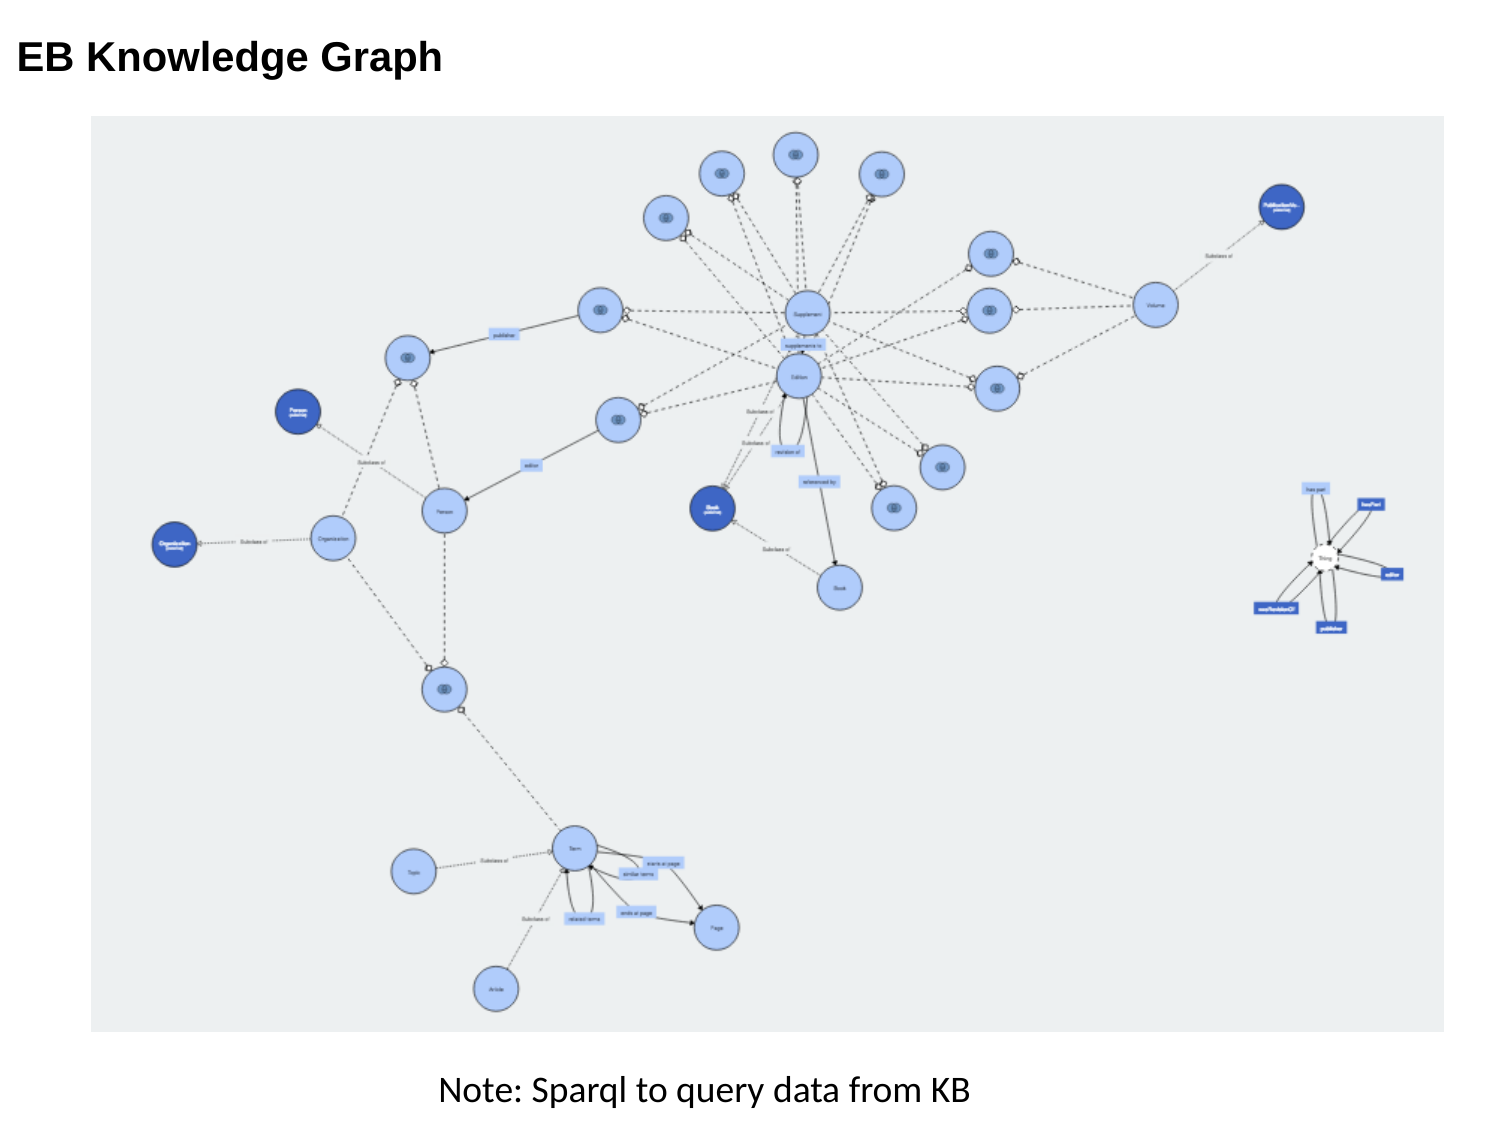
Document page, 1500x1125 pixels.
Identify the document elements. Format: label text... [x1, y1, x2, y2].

picture [91, 116, 1444, 1032]
text_box EB Knowledge Graph [1, 22, 459, 88]
text_box Note: Sparql to query data from KB [423, 1058, 987, 1118]
